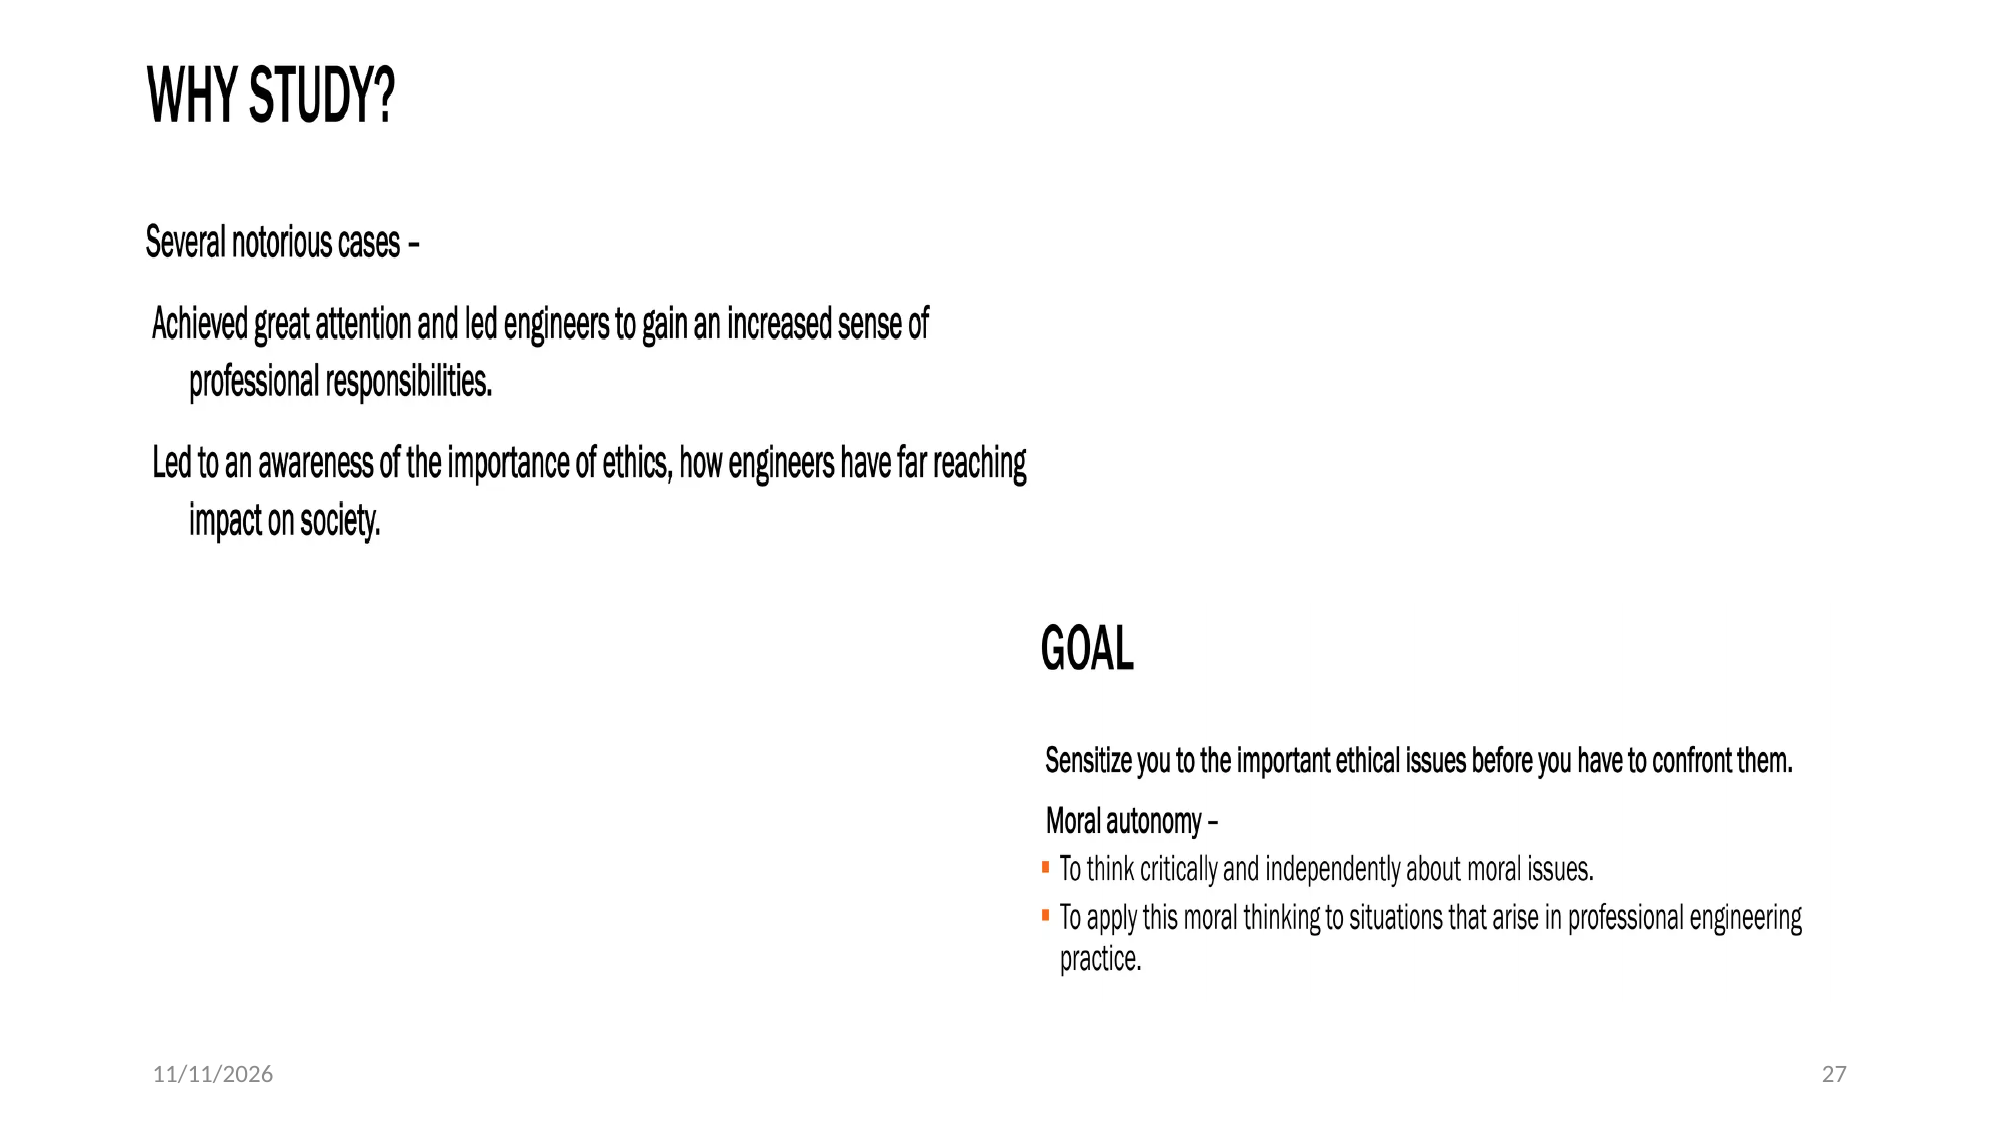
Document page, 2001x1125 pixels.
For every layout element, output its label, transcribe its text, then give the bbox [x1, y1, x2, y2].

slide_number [137, 1042, 588, 1103]
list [130, 35, 1045, 563]
picture [999, 603, 1831, 1002]
slide_number 27 [1412, 1042, 1863, 1103]
